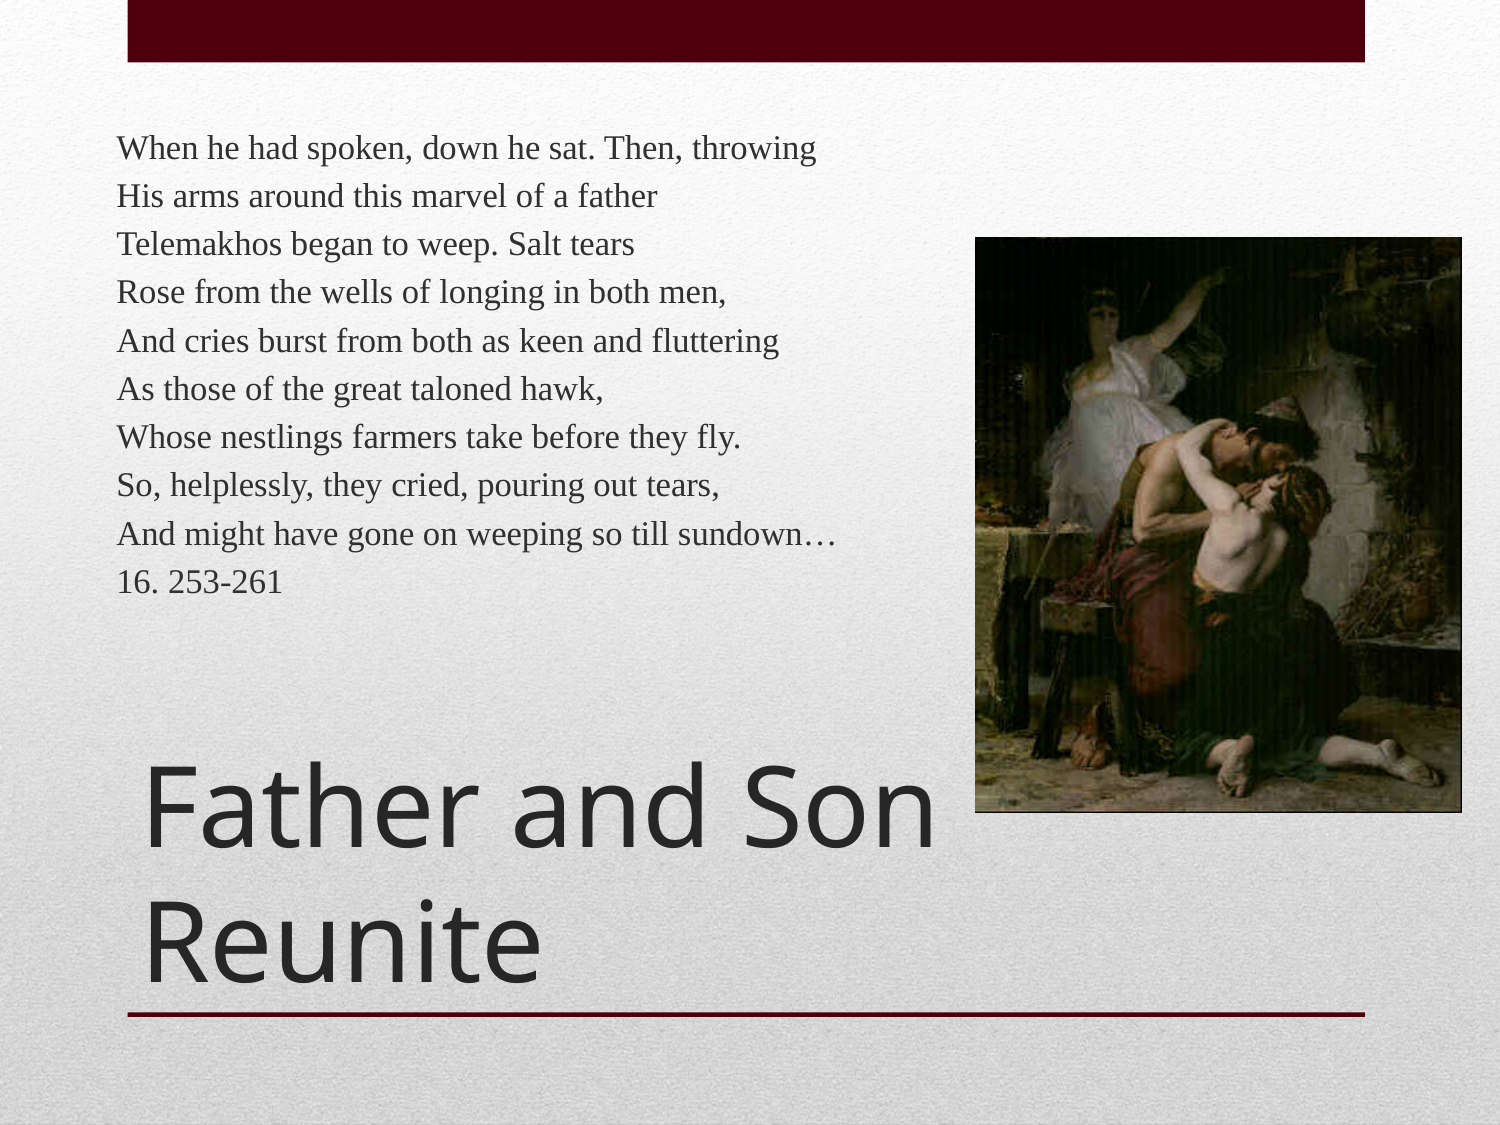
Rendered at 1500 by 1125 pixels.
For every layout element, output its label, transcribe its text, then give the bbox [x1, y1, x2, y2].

title Father and Son Reunite [125, 750, 1238, 1013]
list When he had spoken, down he sat. Then, throwing His arms around this marvel of a father Telemakhos began to weep. Salt tears Rose from the wells of longing in both men, And cries burst from both as keen and fluttering As those of the great taloned hawk, Whose nestlings farmers take before they fly. So, helplessly, they cried, pouring out tears, And might have gone on weeping so till sundown… 16. 253-261 [101, 112, 1002, 613]
picture [974, 236, 1463, 814]
